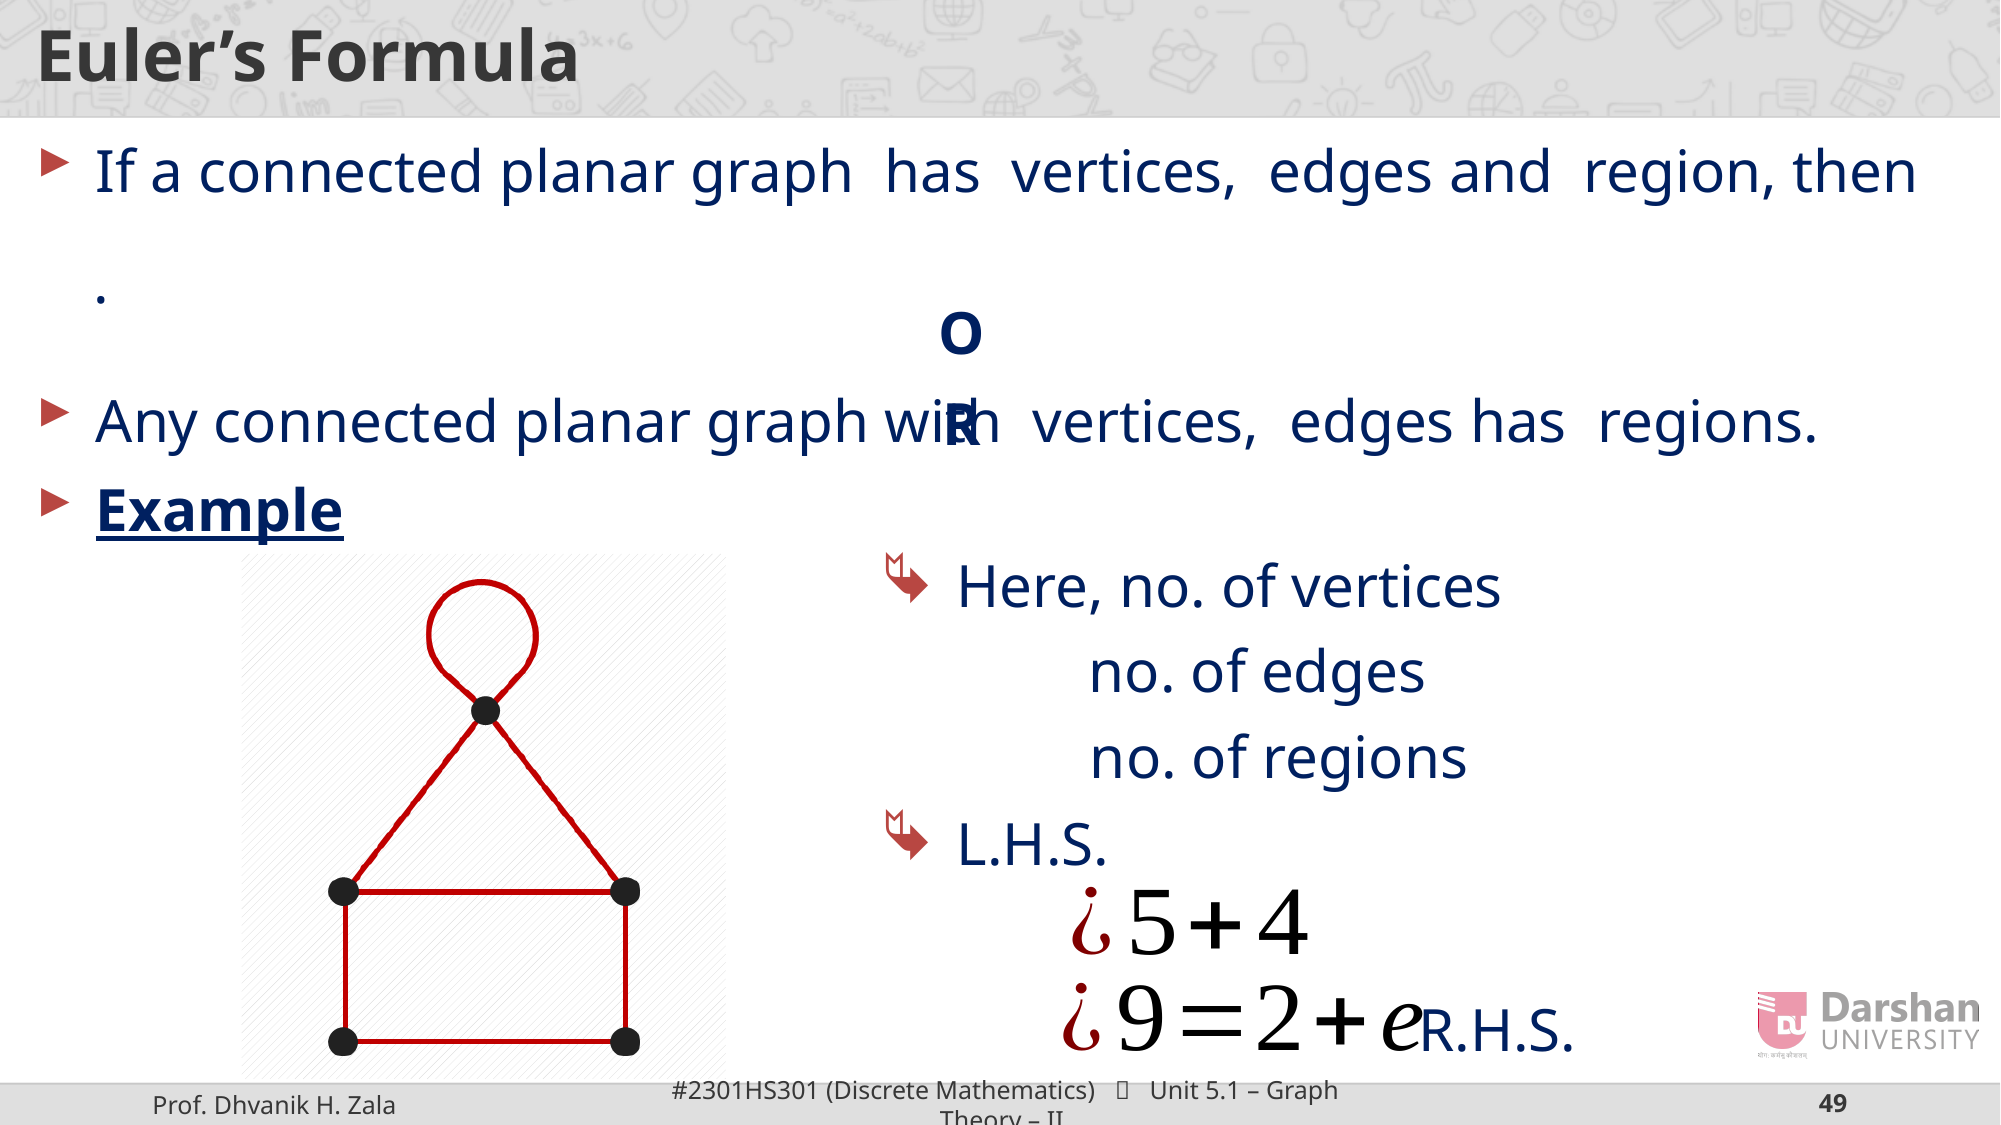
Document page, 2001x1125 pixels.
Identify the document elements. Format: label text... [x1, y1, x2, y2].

picture [328, 578, 640, 1056]
title Euler’s Formula [0, 0, 2000, 117]
text_box OR [909, 267, 1015, 377]
text_box [241, 553, 727, 1080]
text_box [1758, 992, 1979, 1059]
text_box Example [21, 444, 390, 554]
